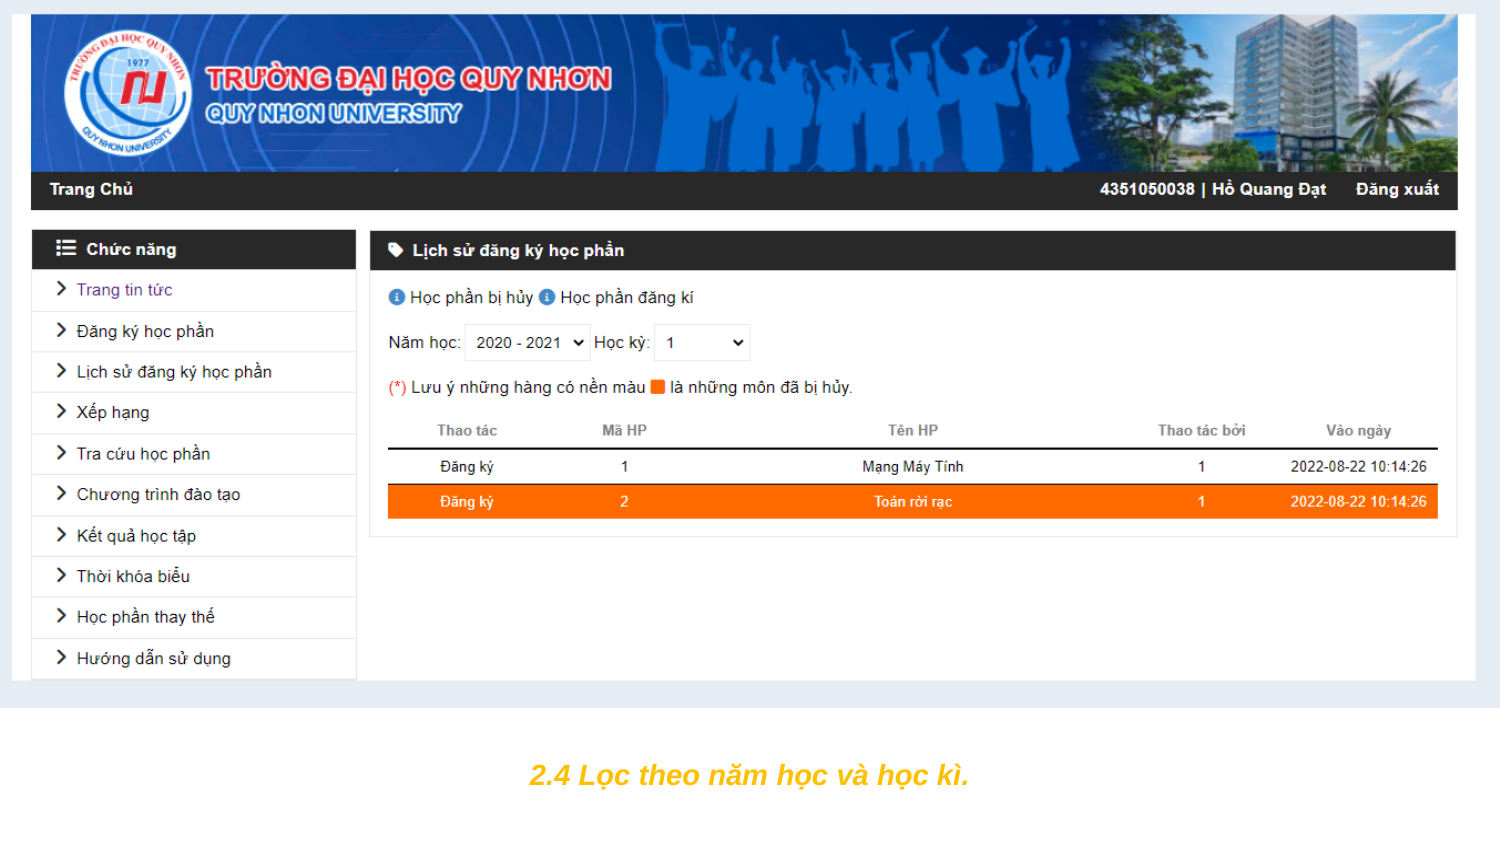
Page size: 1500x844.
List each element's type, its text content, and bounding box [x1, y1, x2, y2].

text_box 2.4 Lọc theo năm học và học kì. [0, 748, 1500, 799]
picture [0, 0, 1500, 708]
